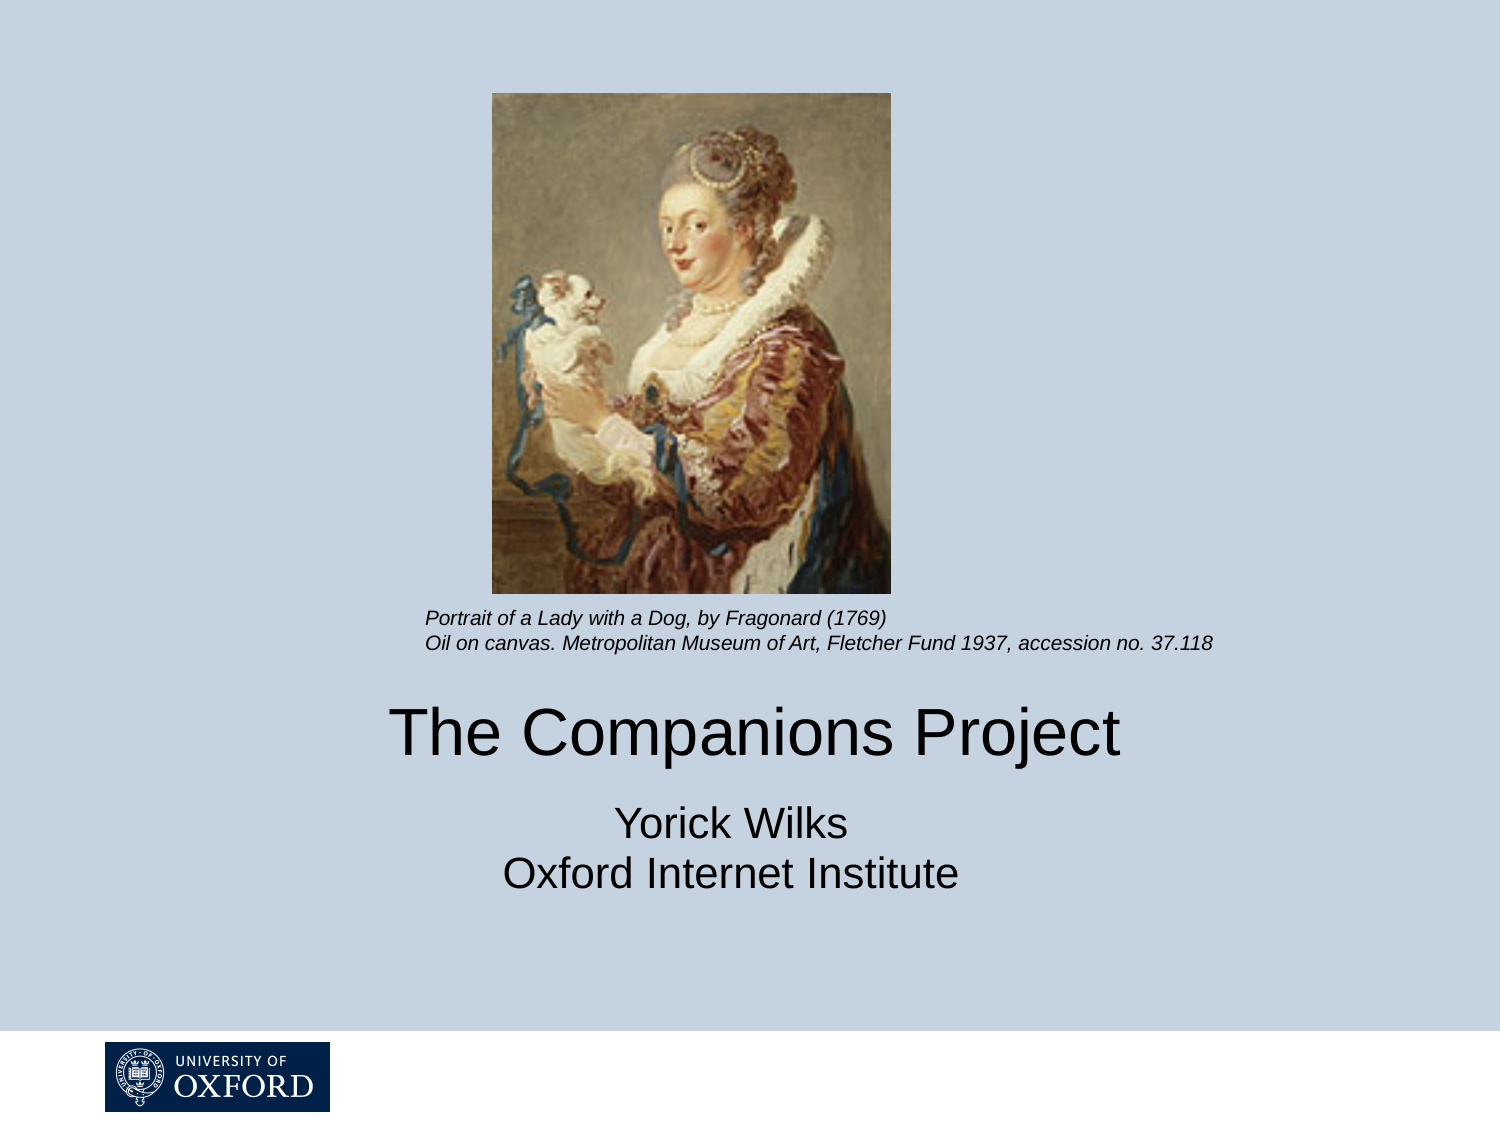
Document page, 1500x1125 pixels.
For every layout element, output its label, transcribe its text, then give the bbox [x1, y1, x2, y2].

title The Companions Project [304, 691, 1205, 785]
text_box Portrait of a Lady with a Dog, by Fragonard (1769) Oil on canvas. Metropolitan Museum of Art, Fletcher Fund 1937, accession no. 37.118 [410, 597, 1231, 663]
picture [491, 93, 892, 595]
picture [105, 1042, 330, 1112]
list Yorick Wilks Oxford Internet Institute [281, 796, 1182, 930]
